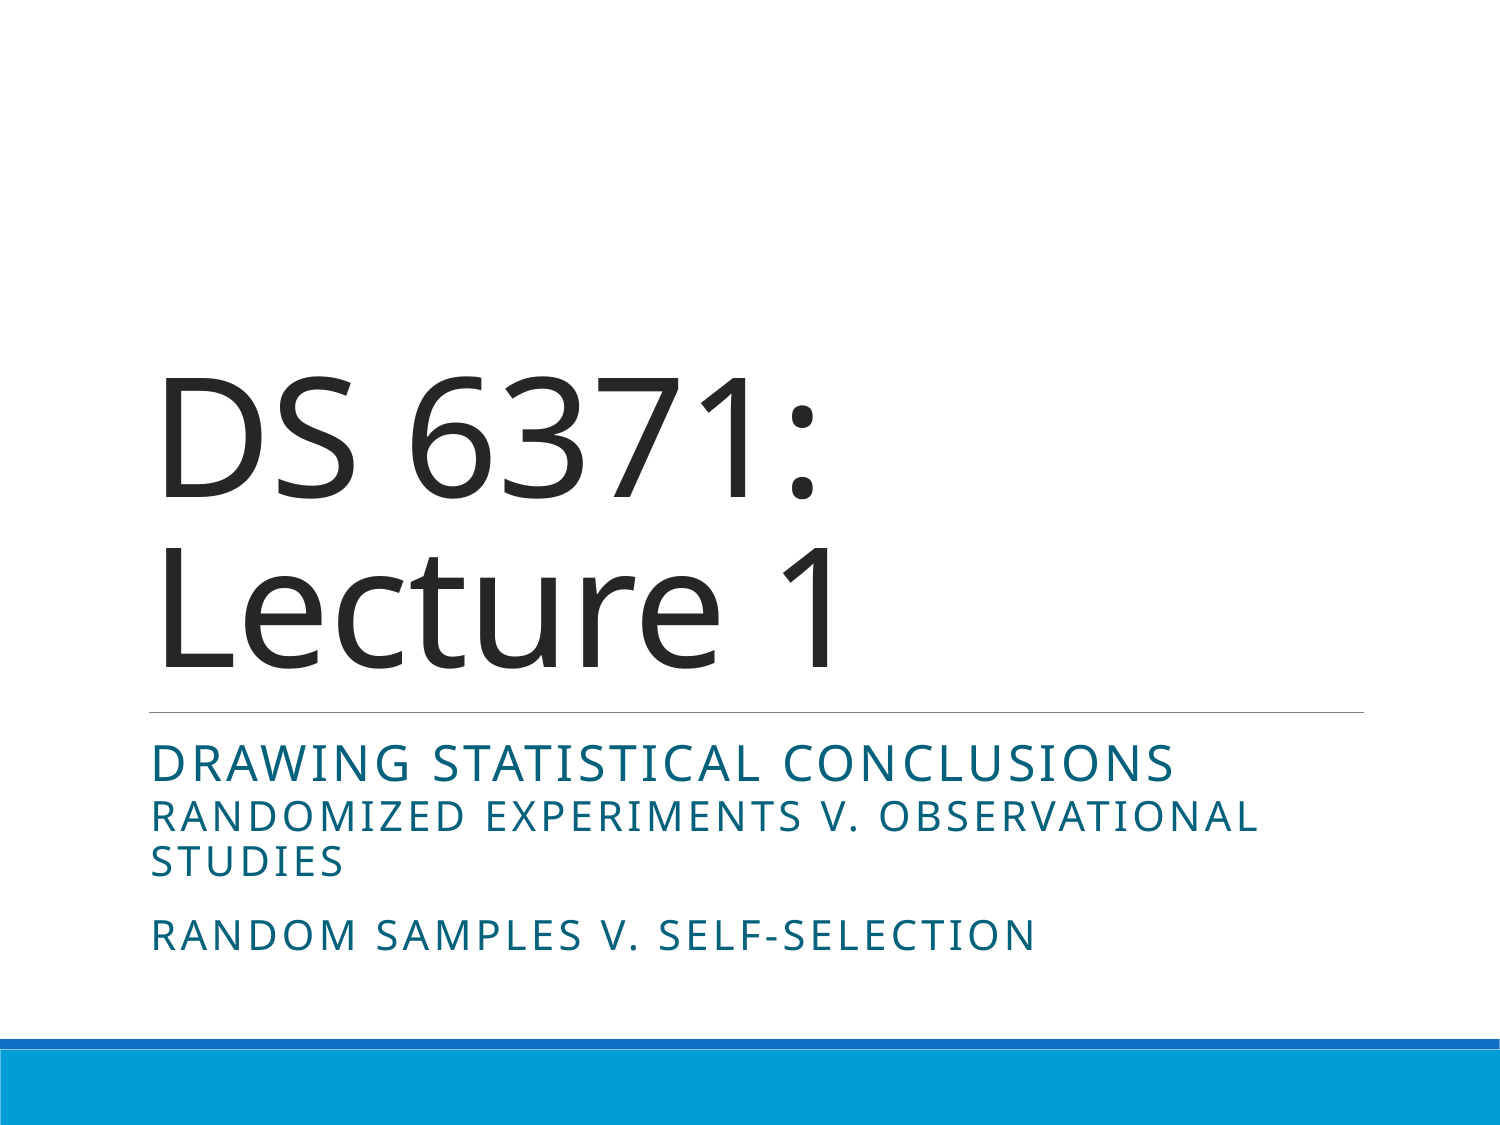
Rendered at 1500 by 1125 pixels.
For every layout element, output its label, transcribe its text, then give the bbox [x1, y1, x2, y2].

text_box Randomized Experiments V. Observational Studies Random Samples v. self-selection [135, 787, 1373, 1067]
title DS 6371: Lecture 1 [135, 124, 1431, 710]
subtitle Drawing Statistical Conclusions [135, 730, 1373, 787]
